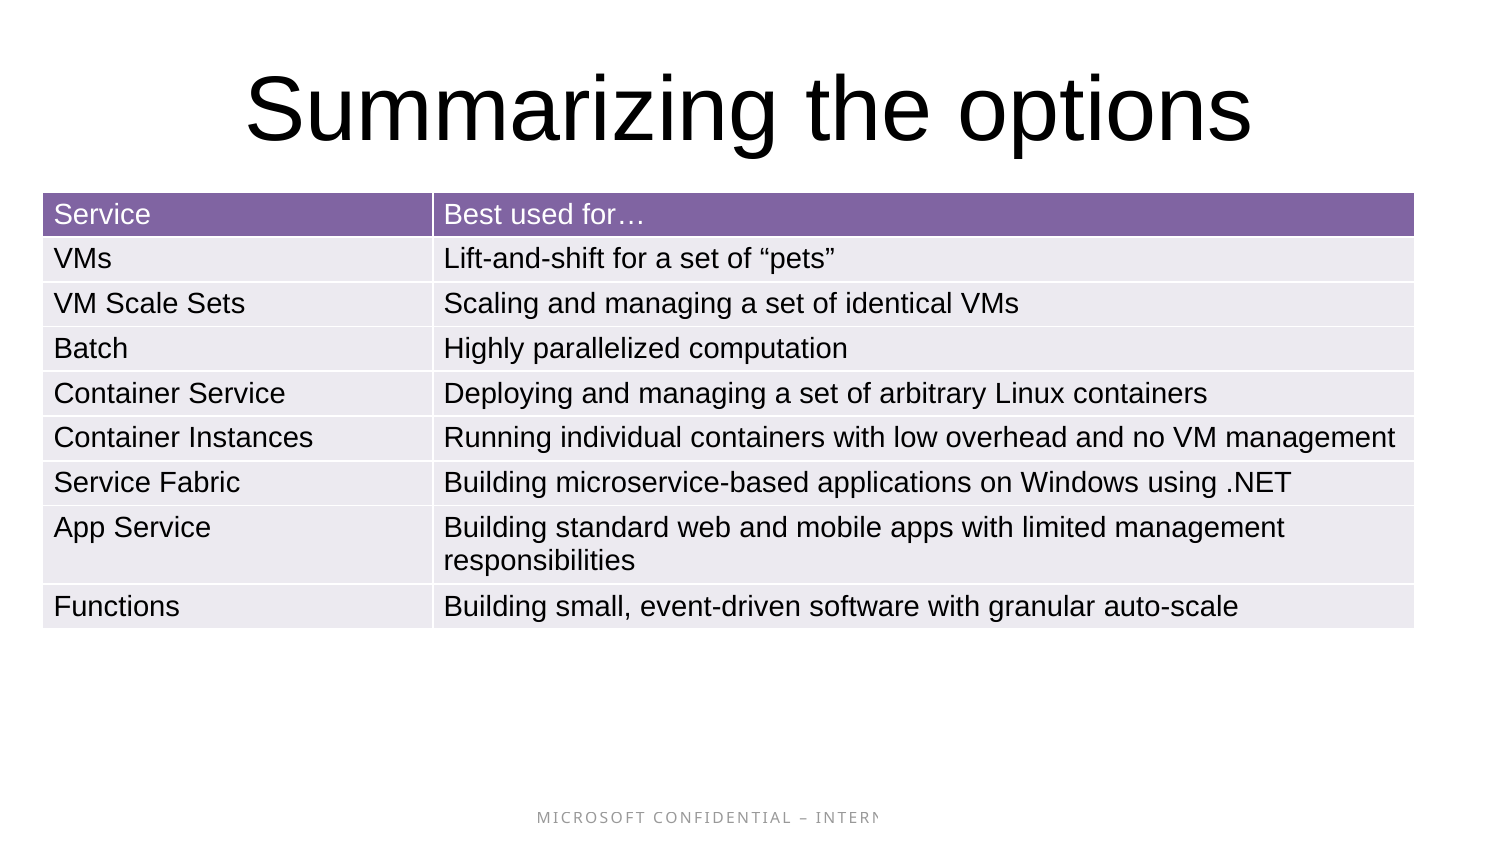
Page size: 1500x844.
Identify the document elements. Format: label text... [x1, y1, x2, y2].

table_cell Lift-and-shift for a set of “pets” [434, 238, 1414, 281]
table_cell Container Service [43, 372, 432, 415]
title Summarizing the options [75, 33, 1425, 175]
table_cell Running individual containers with low overhead and no VM management [434, 417, 1414, 460]
table_cell Deploying and managing a set of arbitrary Linux containers [434, 372, 1414, 415]
table_cell Scaling and managing a set of identical VMs [434, 283, 1414, 326]
table_cell VM Scale Sets [43, 283, 432, 326]
table_header Best used for… [434, 193, 1414, 236]
table_cell Building microservice-based applications on Windows using .NET [434, 462, 1414, 505]
table_cell Container Instances [43, 417, 432, 460]
table_header Service [43, 193, 432, 236]
table_cell VMs [43, 238, 432, 281]
table_cell Service Fabric [43, 462, 432, 505]
table_cell App Service [43, 506, 432, 583]
table_cell Batch [43, 327, 432, 370]
table_cell Building standard web and mobile apps with limited management responsibilities [434, 506, 1414, 583]
table_cell Building small, event-driven software with granular auto-scale [434, 585, 1414, 628]
table_cell Highly parallelized computation [434, 327, 1414, 370]
table_cell Functions [43, 585, 432, 628]
